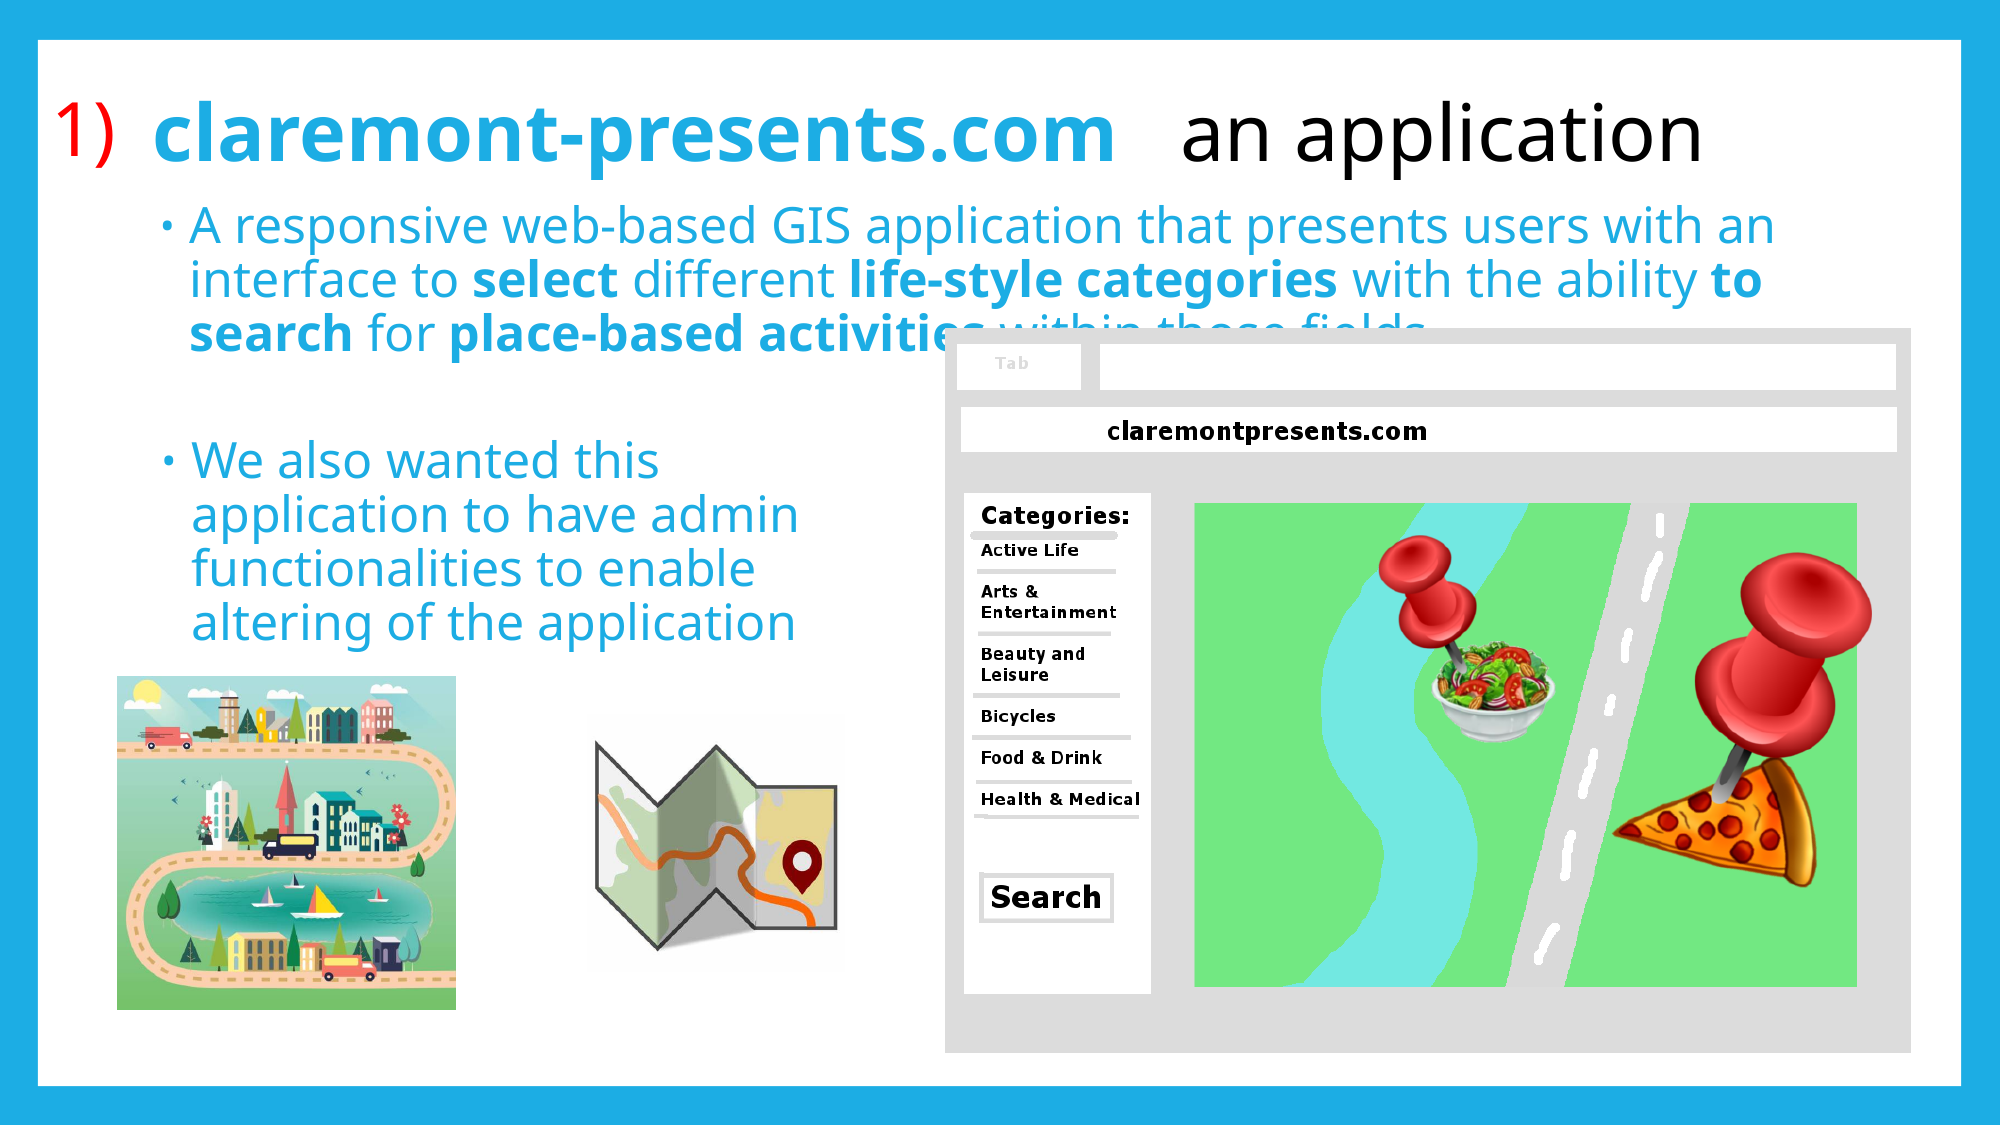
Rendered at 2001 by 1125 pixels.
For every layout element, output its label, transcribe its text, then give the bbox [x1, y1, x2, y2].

picture [945, 328, 1911, 1053]
list A responsive web-based GIS application that presents users with an interface to select different life-style categories with the ability to search for place-based activities within those fields [137, 193, 1863, 674]
text_box 1) [28, 84, 248, 237]
title claremont-presents.com an application [137, 33, 1863, 193]
text_box We also wanted this application to have admin functionalities to enable altering of the application [138, 428, 961, 1125]
picture [586, 714, 845, 973]
picture [117, 675, 456, 1010]
